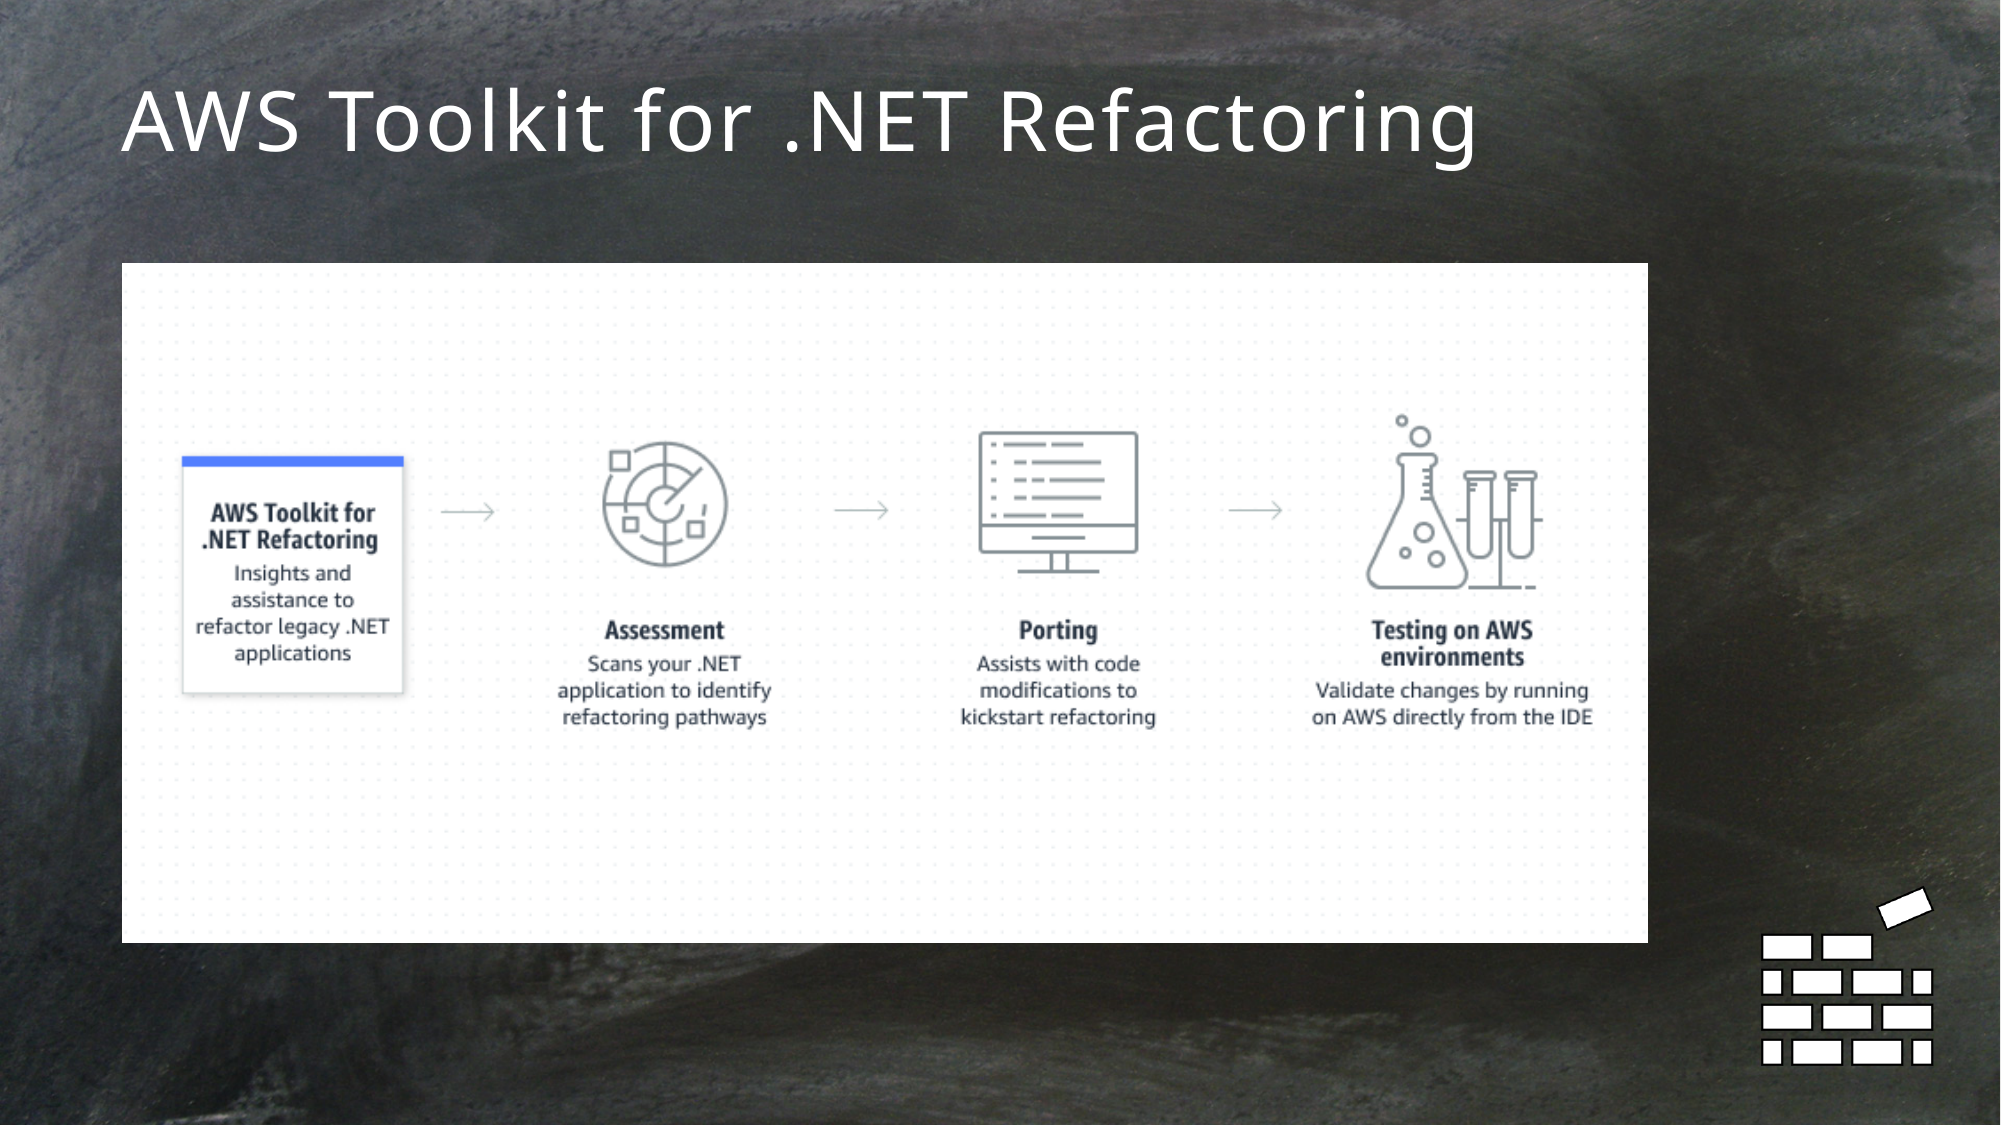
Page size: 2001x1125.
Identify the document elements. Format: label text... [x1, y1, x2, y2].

picture [0, 0, 2001, 1125]
title AWS Toolkit for .NET Refactoring [113, 47, 1892, 188]
